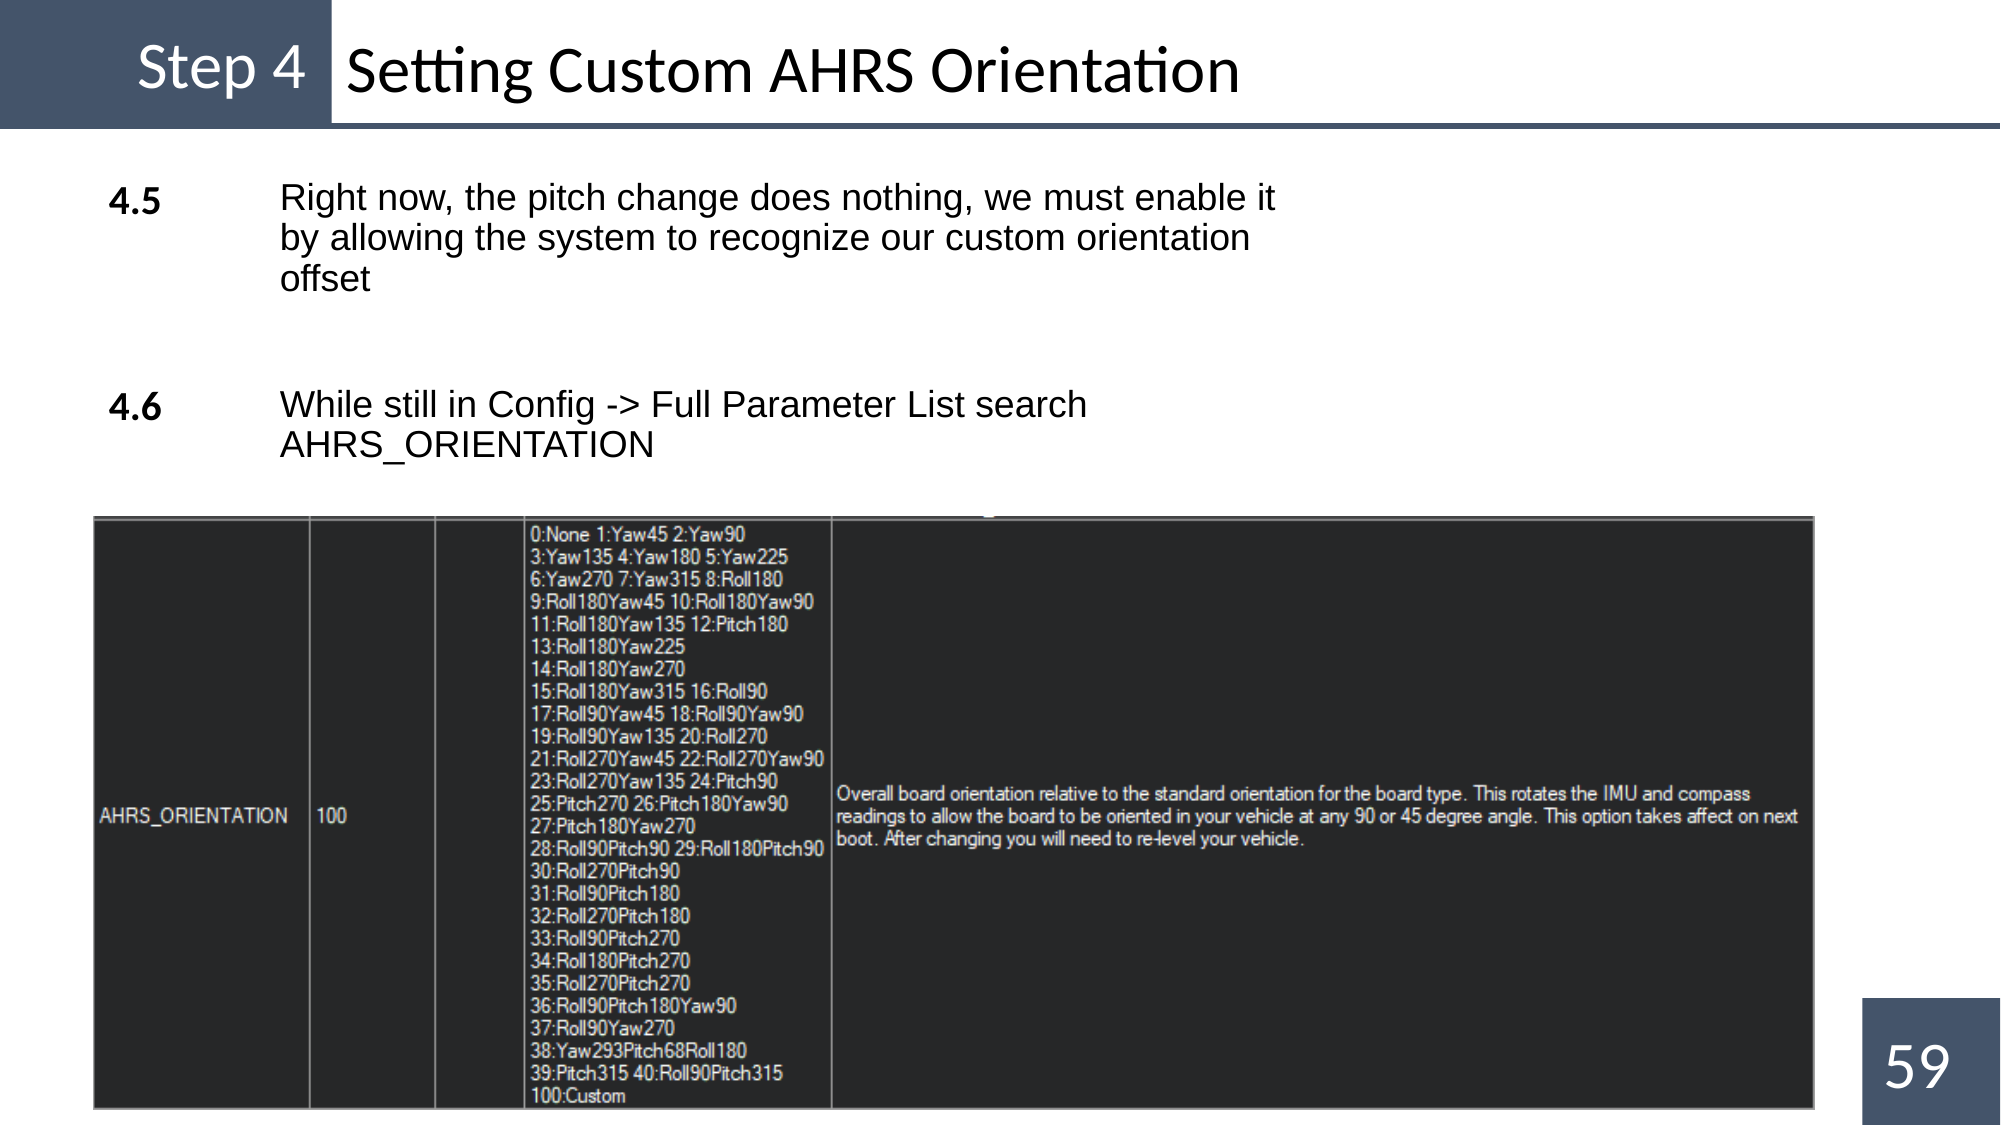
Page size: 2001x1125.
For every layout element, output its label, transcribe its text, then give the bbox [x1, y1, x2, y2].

list While still in Config -> Full Parameter List search AHRS_ORIENTATION [264, 377, 1338, 477]
list Right now, the pitch change does nothing, we must enable it by allowing the system to recognize our custom orientation offset [264, 170, 1328, 348]
picture [93, 516, 1815, 1110]
list 4.5 [93, 171, 222, 232]
list 4.6 [93, 377, 222, 438]
list Setting Custom AHRS Orientation [331, 1, 1395, 141]
text_box Step 4 [122, 15, 322, 110]
